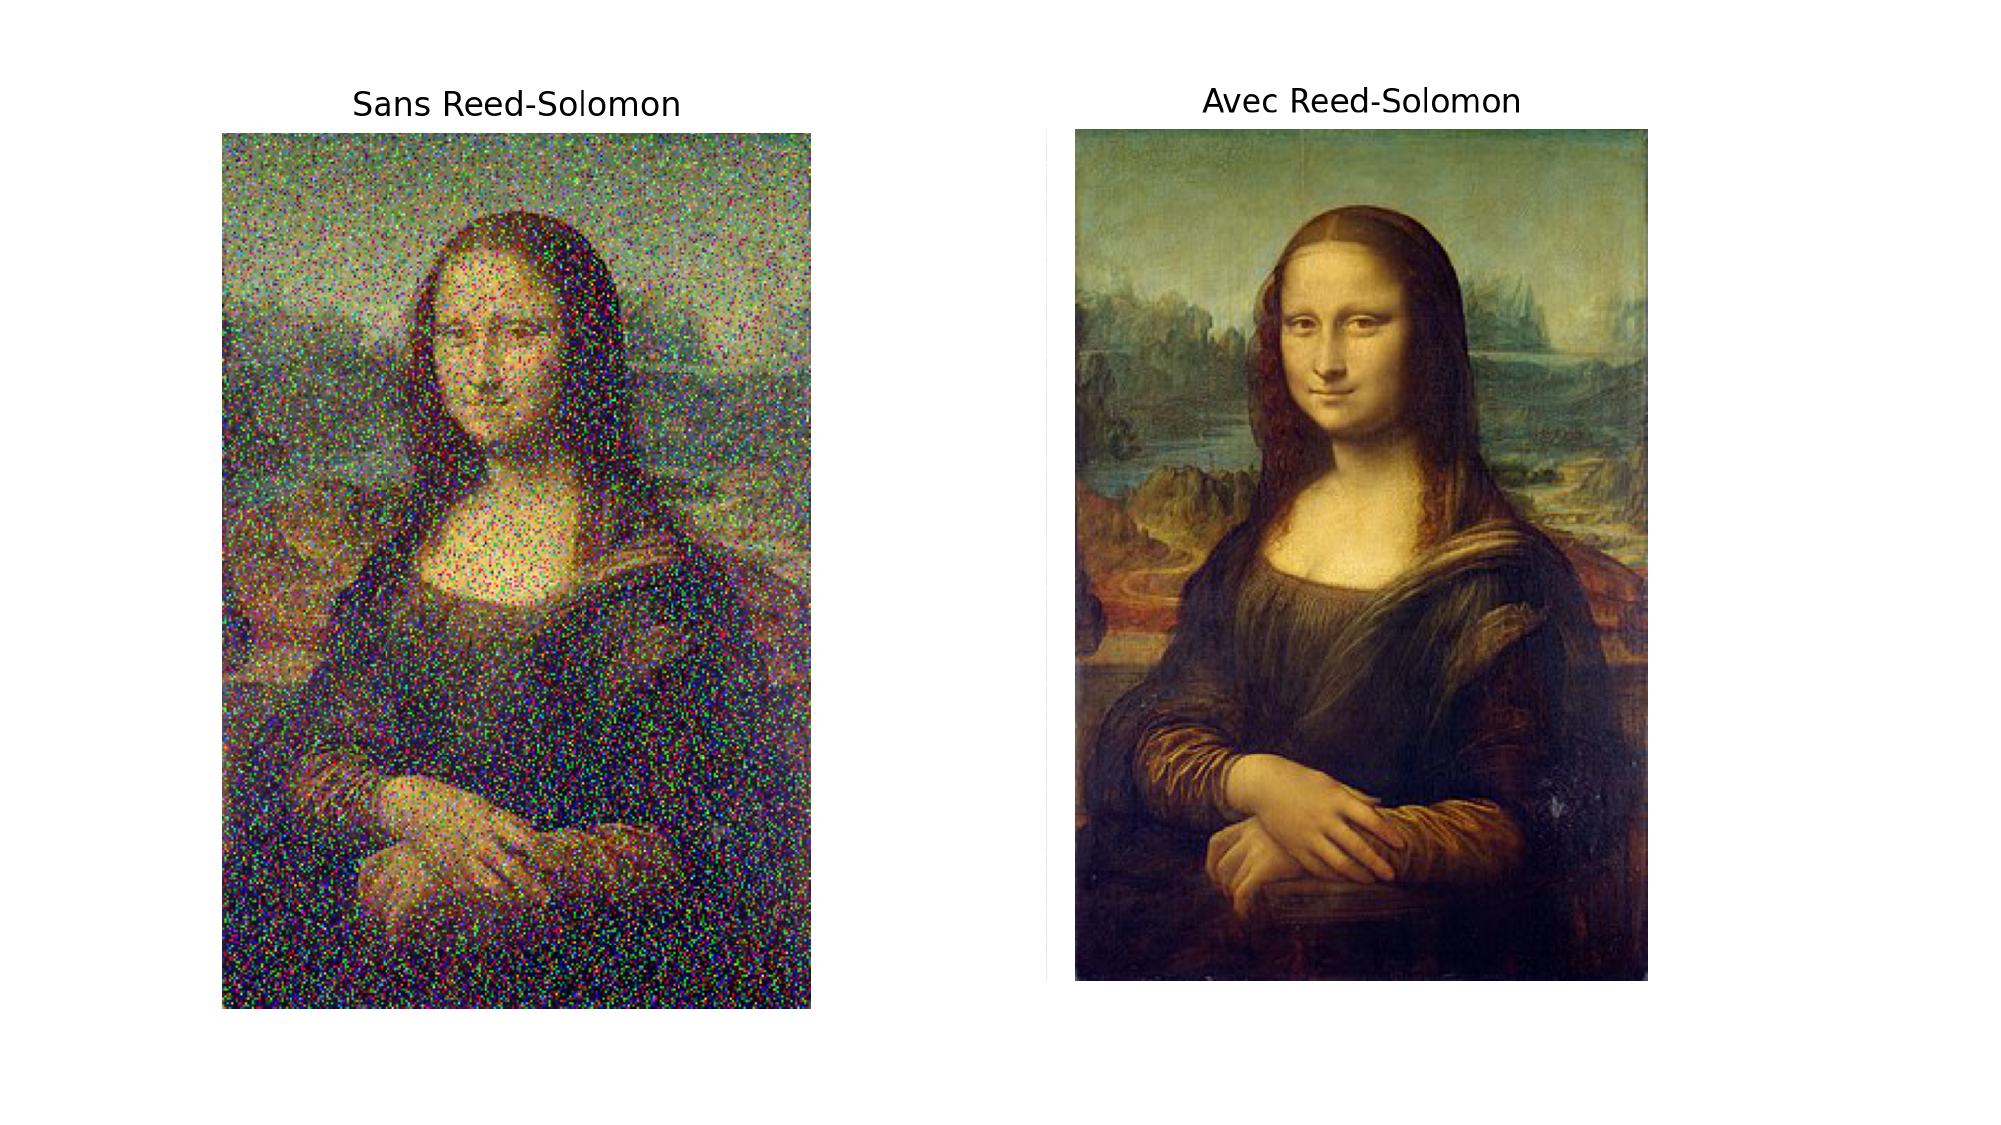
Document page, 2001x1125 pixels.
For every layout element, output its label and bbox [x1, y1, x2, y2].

picture [190, 87, 838, 1038]
list [1046, 87, 1676, 1011]
